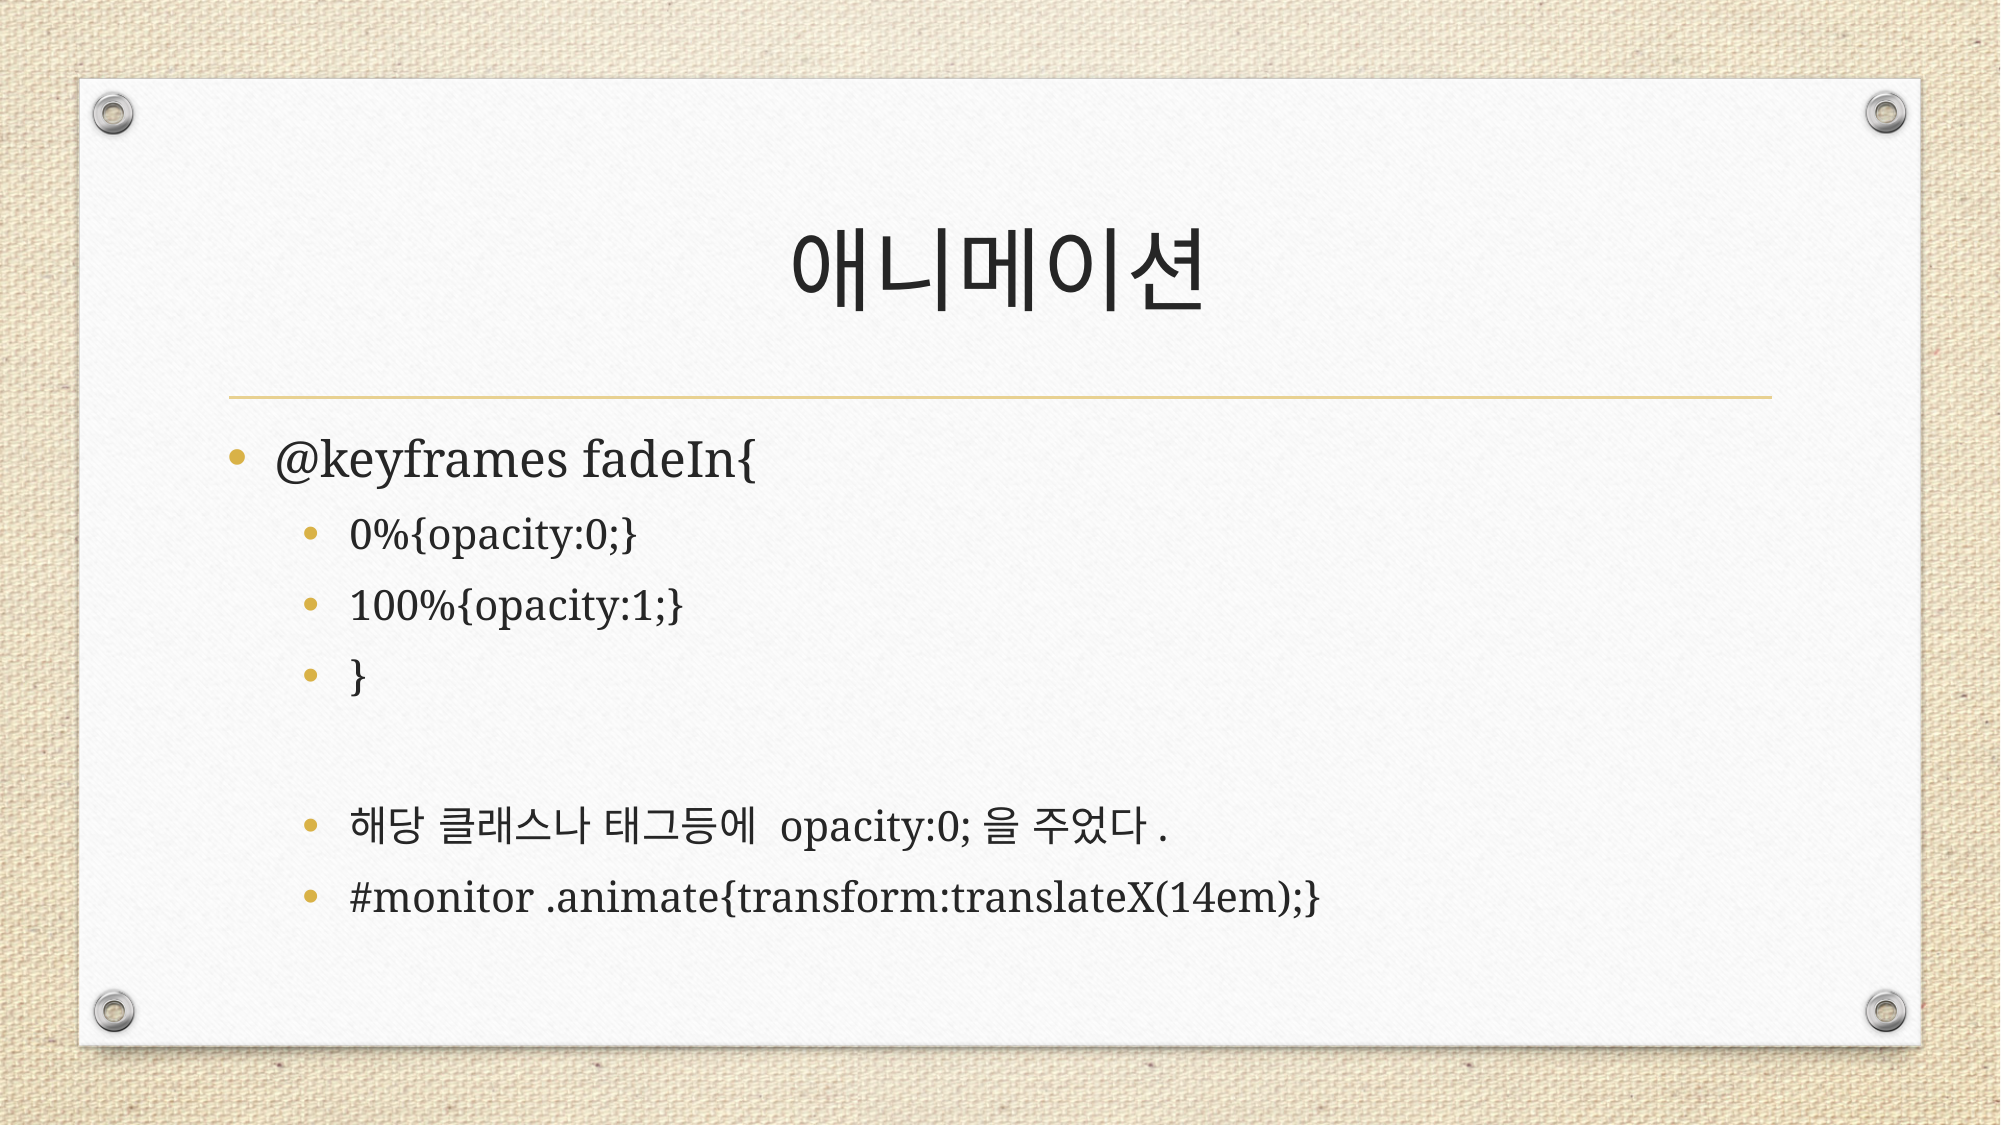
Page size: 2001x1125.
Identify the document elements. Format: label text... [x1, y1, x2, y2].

list @keyframes fadeIn{ 0%{opacity:0;} 100%{opacity:1;} } 해당 클래스나 태그등에 opacity:0;을 주었다. #monitor .animate{transform:translateX(14em);} [212, 419, 1788, 964]
picture [0, 0, 2001, 1125]
title 애니메이션 [212, 161, 1788, 375]
